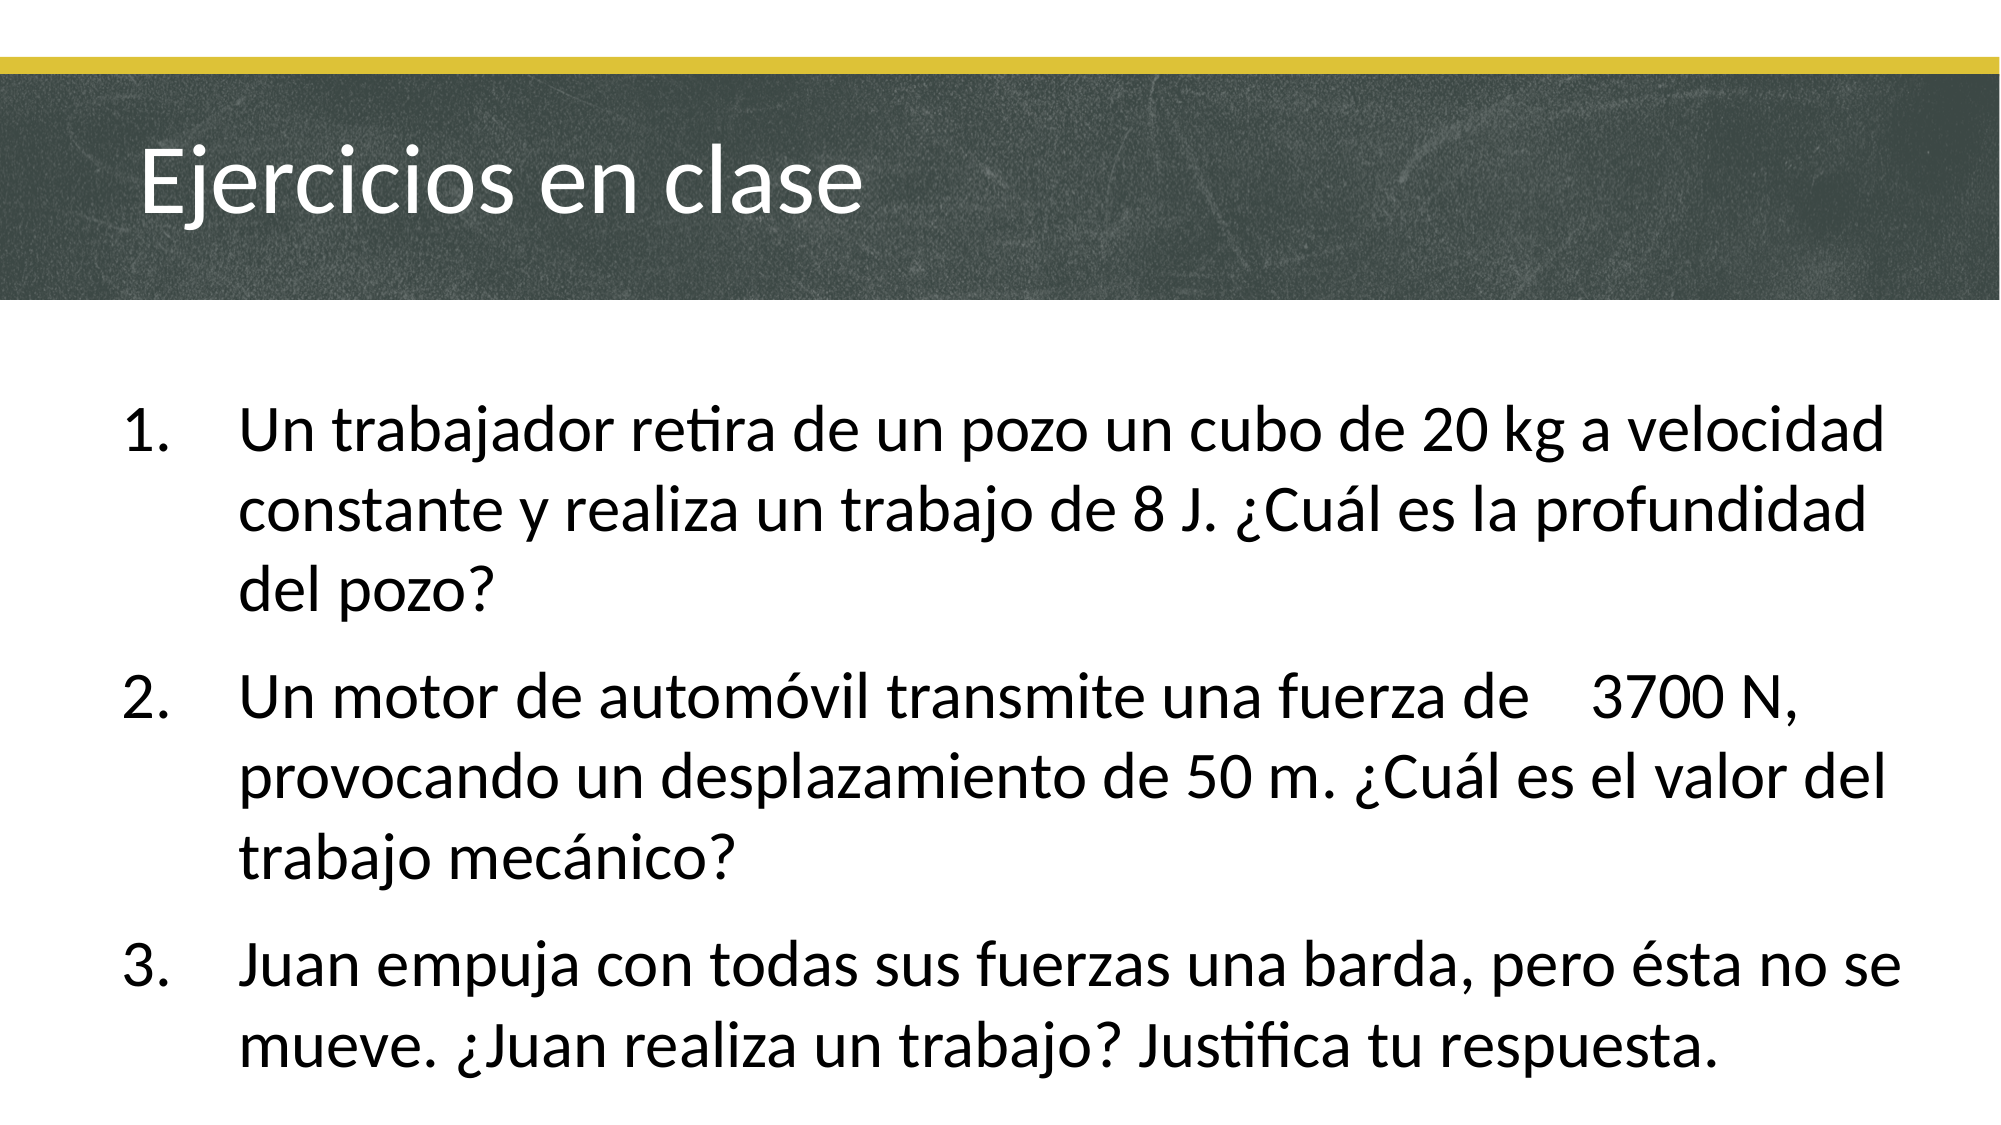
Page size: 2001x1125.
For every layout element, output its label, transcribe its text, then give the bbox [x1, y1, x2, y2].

title Ejercicios en clase [123, 67, 1703, 291]
list Un trabajador retira de un pozo un cubo de 20 kg a velocidad constante y realiza un trabajo de 8 J. ¿Cuál es la profundidad del pozo? Un motor de automóvil transmite una fuerza de 3700 N, provocando un desplazamiento de 50 m. ¿Cuál es el valor del trabajo mecánico? Juan empuja con todas sus fuerzas una barda, pero ésta no se mueve. ¿Juan realiza un trabajo? Justifica tu respuesta. [106, 376, 1926, 1090]
picture [0, 74, 2000, 300]
